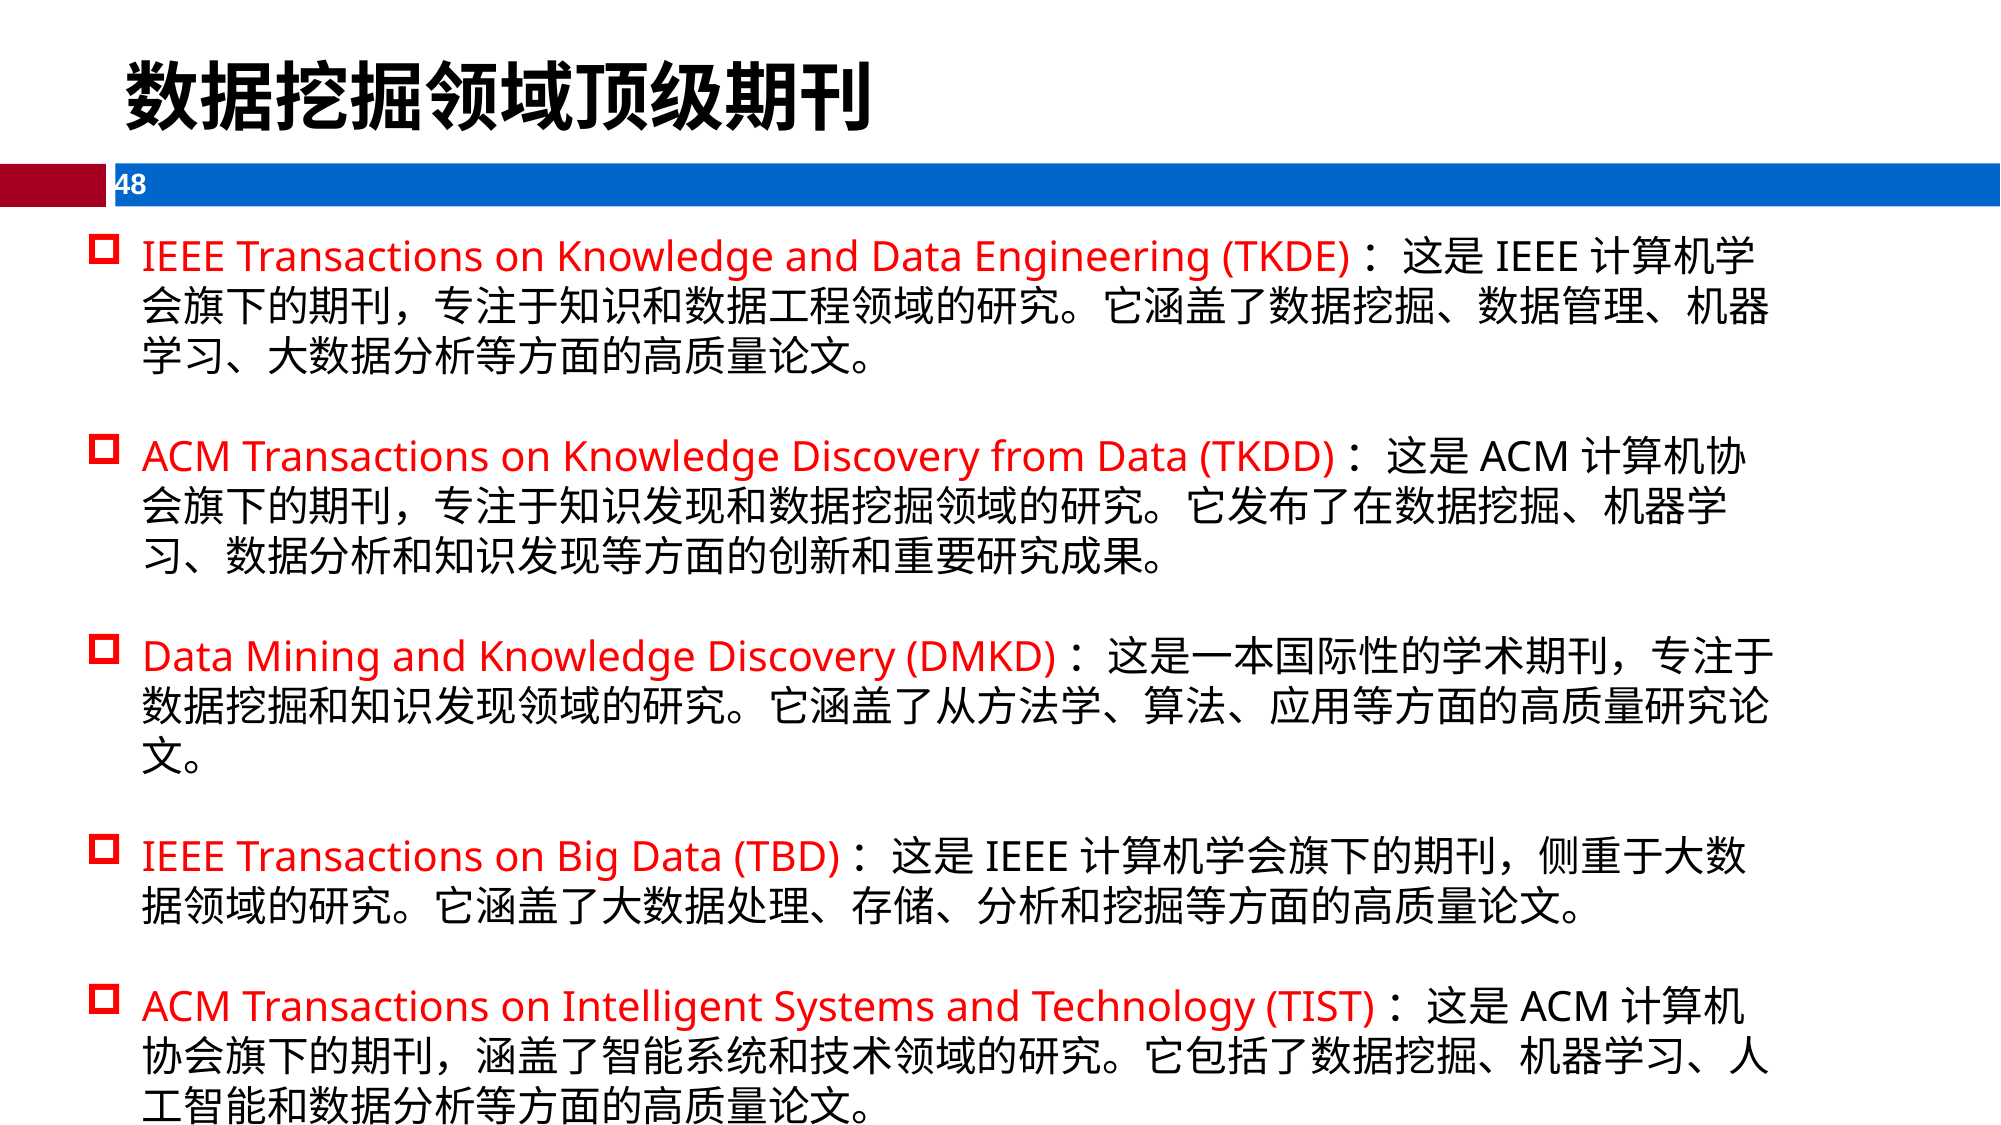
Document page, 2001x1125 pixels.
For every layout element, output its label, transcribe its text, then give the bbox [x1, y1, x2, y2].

text_box IEEE Transactions on Knowledge and Data Engineering (TKDE)：这是IEEE计算机学会旗下的期刊，专注于知识和数据工程领域的研究。它涵盖了数据挖掘、数据管理、机器学习、大数据分析等方面的高质量论文。 ACM Transactions on Knowledge Discovery from Data (TKDD)：这是ACM计算机协会旗下的期刊，专注于知识发现和数据挖掘领域的研究。它发布了在数据挖掘、机器学习、数据分析和知识发现等方面的创新和重要研究成果。 Data Mining and Knowledge Discovery (DMKD)：这是一本国际性的学术期刊，专注于数据挖掘和知识发现领域的研究。它涵盖了从方法学、算法、应用等方面的高质量研究论文。 IEEE Transactions on Big Data (TBD)：这是IEEE计算机学会旗下的期刊，侧重于大数据领域的研究。它涵盖了大数据处理、存储、分析和挖掘等方面的高质量论文。 ACM Transactions on Intelligent Systems and Technology (TIST)：这是ACM计算机协会旗下的期刊，涵盖了智能系统和技术领域的研究。它包括了数据挖掘、机器学习、人工智能和数据分析等方面的高质量论文。 [70, 222, 1798, 1125]
title 数据挖掘领域顶级期刊 [109, 38, 2000, 150]
